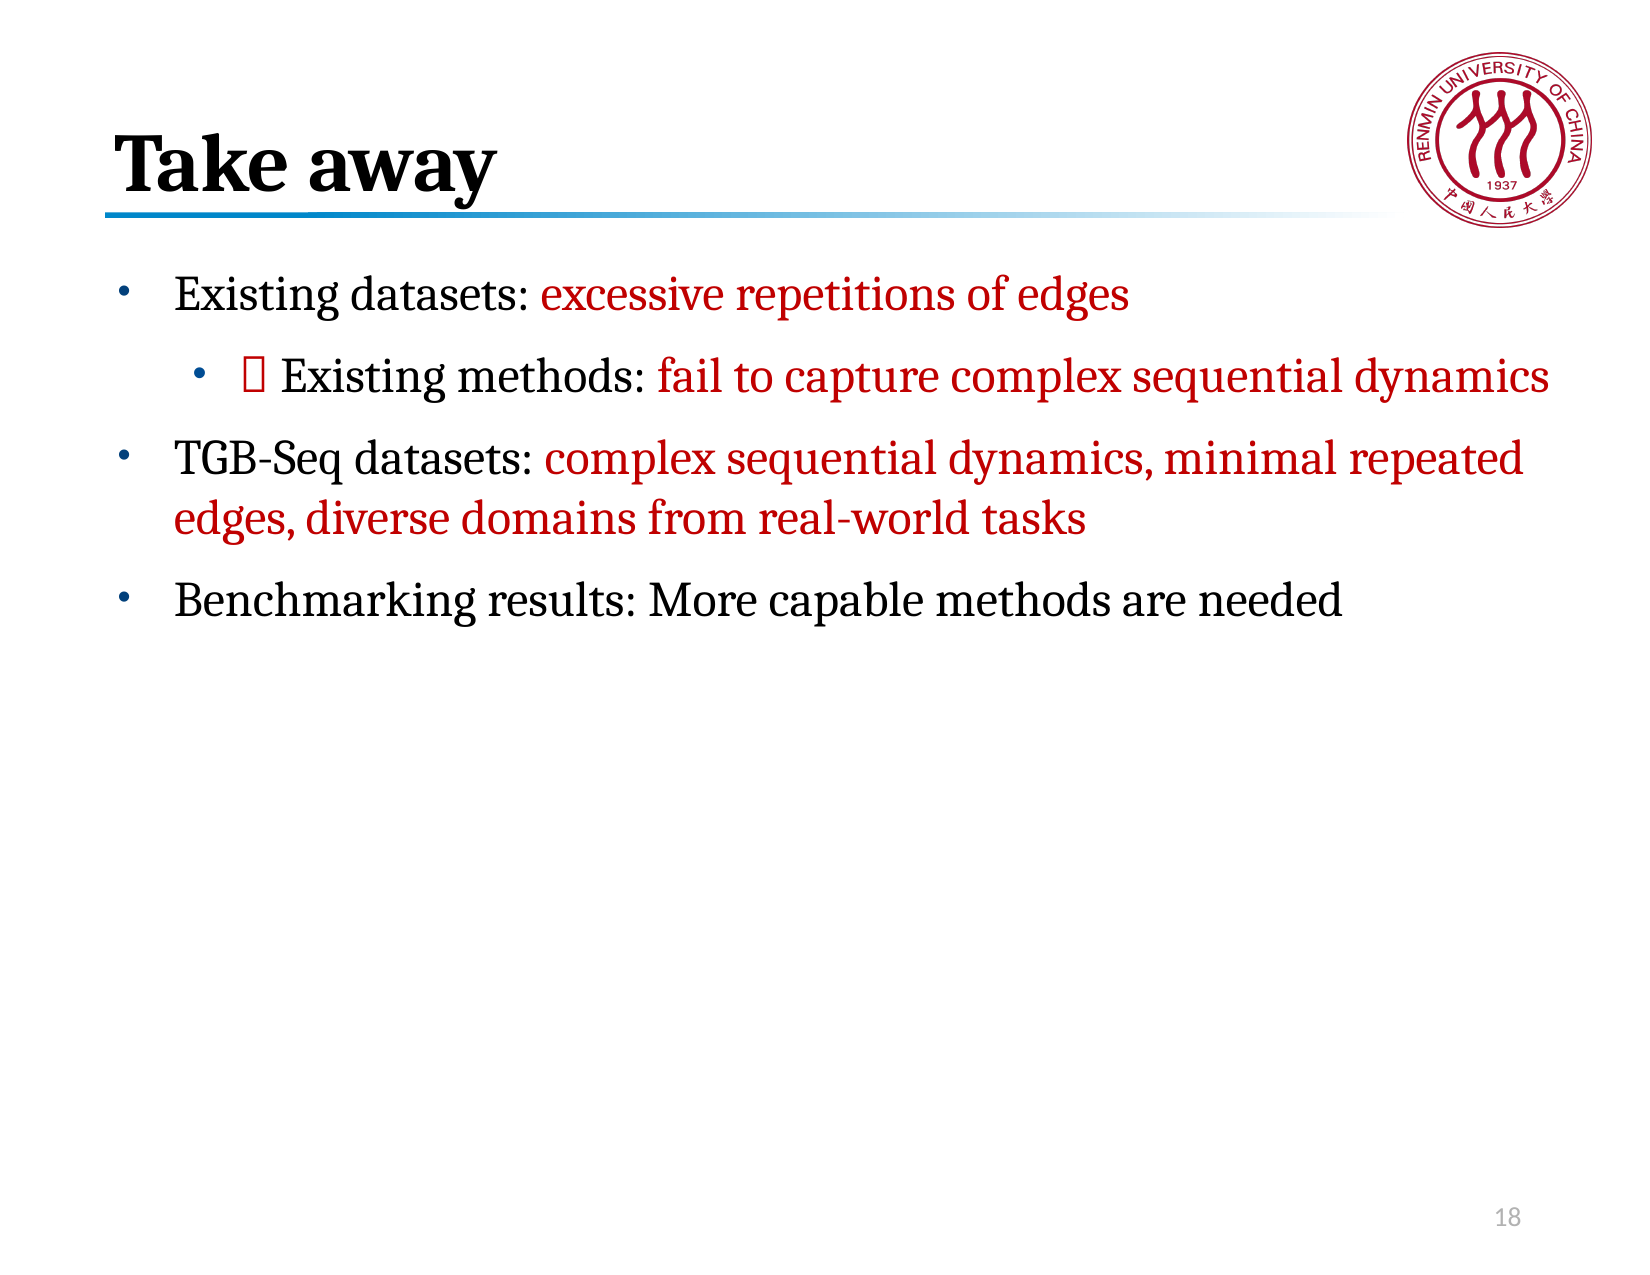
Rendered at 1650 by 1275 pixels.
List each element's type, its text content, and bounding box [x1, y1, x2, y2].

slide_number 18 [1165, 1181, 1537, 1250]
picture [1407, 52, 1592, 228]
title Take away [99, 59, 1428, 269]
text_box Existing datasets: excessive repetitions of edges  Existing methods: fail to capture complex sequential dynamics TGB-Seq datasets: complex sequential dynamics, minimal repeated edges, diverse domains from real-world tasks Benchmarking results: More capable methods are needed [105, 254, 1650, 1196]
